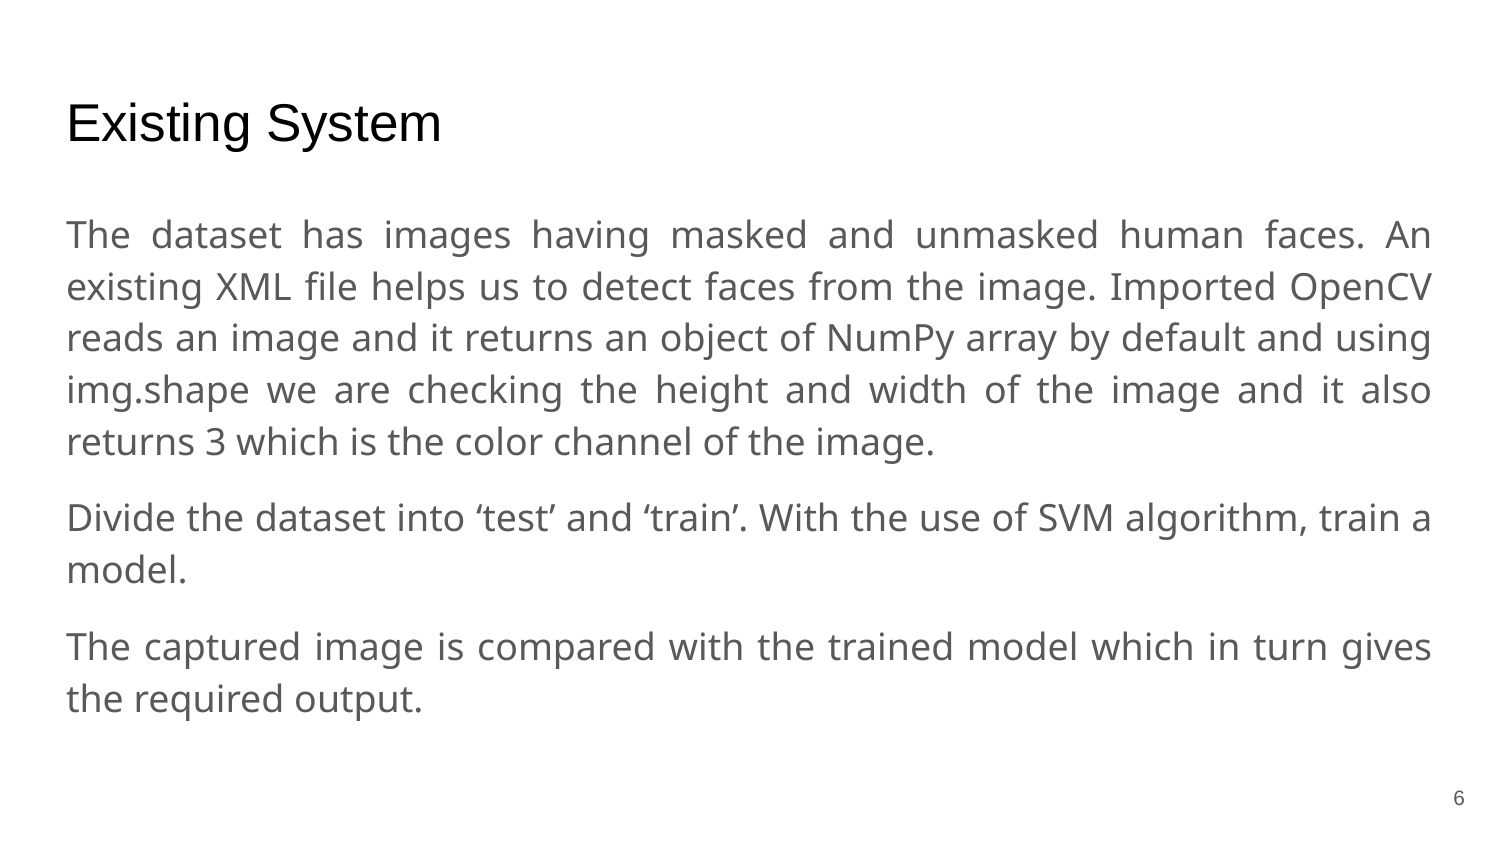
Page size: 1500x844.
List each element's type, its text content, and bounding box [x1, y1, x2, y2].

list The dataset has images having masked and unmasked human faces. An existing XML file helps us to detect faces from the image. Imported OpenCV reads an image and it returns an object of NumPy array by default and using img.shape we are checking the height and width of the image and it also returns 3 which is the color channel of the image. Divide the dataset into ‘test’ and ‘train’. With the use of SVM algorithm, train a model. The captured image is compared with the trained model which in turn gives the required output. [51, 189, 1449, 750]
slide_number ‹#› [1389, 764, 1480, 830]
title Existing System [51, 72, 1449, 167]
